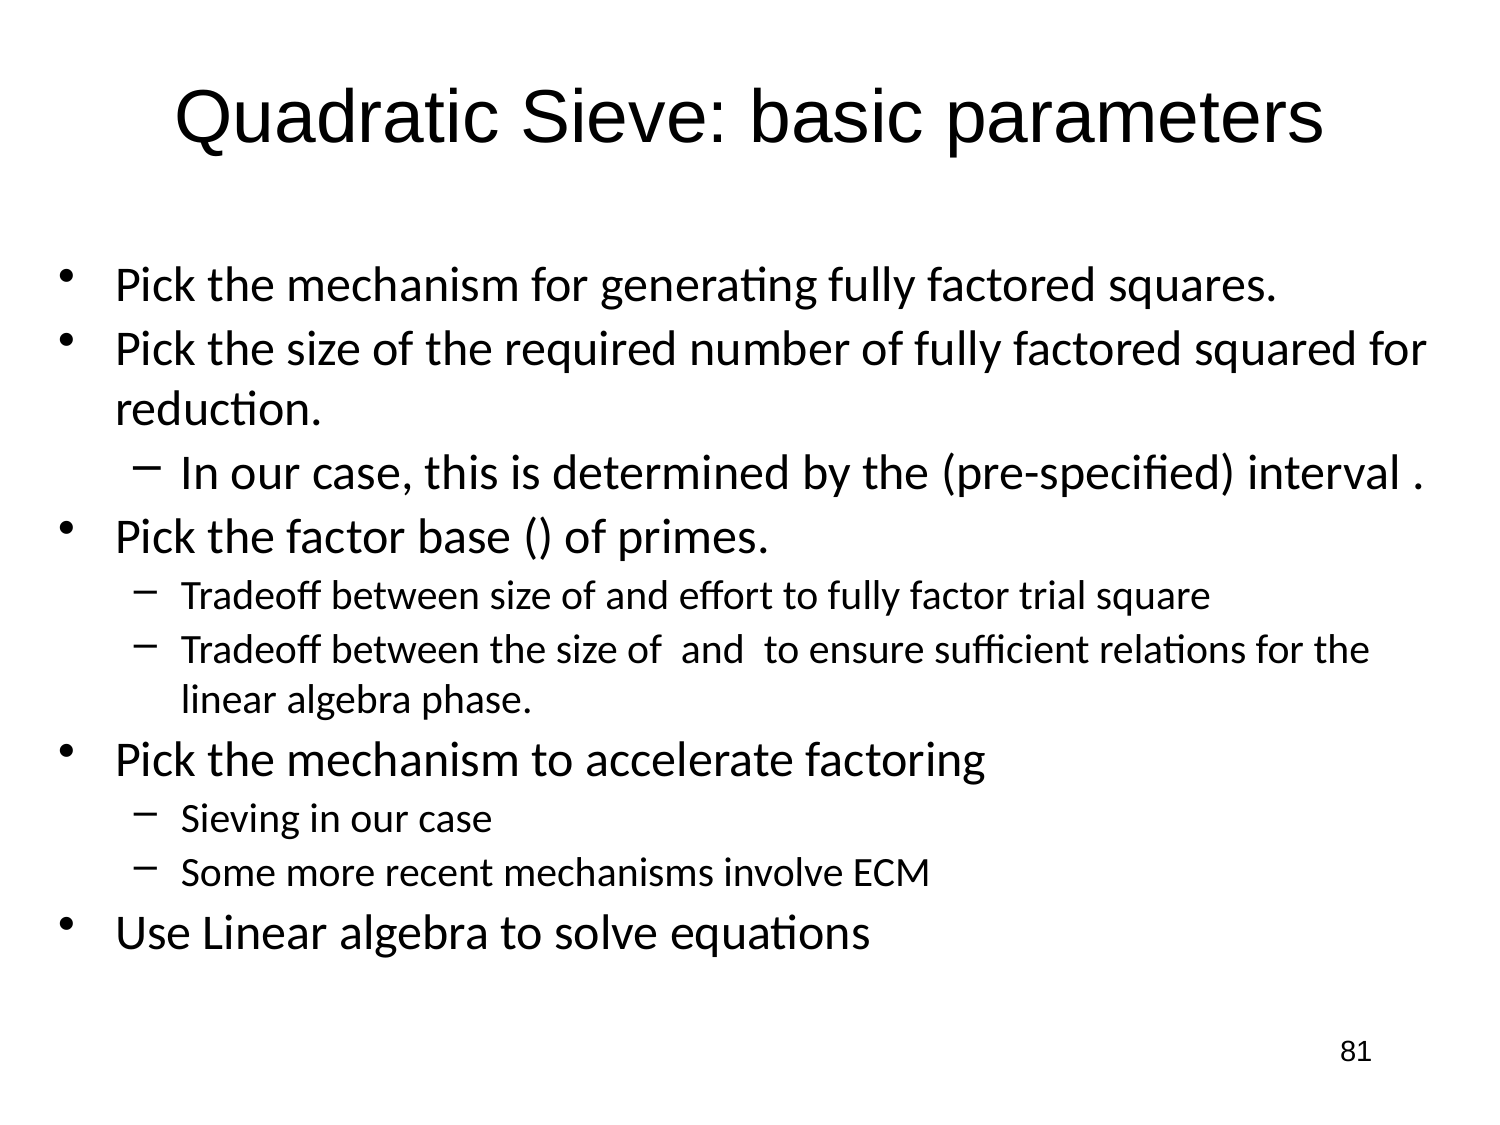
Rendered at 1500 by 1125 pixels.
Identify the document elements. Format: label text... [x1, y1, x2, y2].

title Quadratic Sieve: basic parameters [112, 37, 1388, 188]
slide_number 81 [1074, 1024, 1388, 1101]
